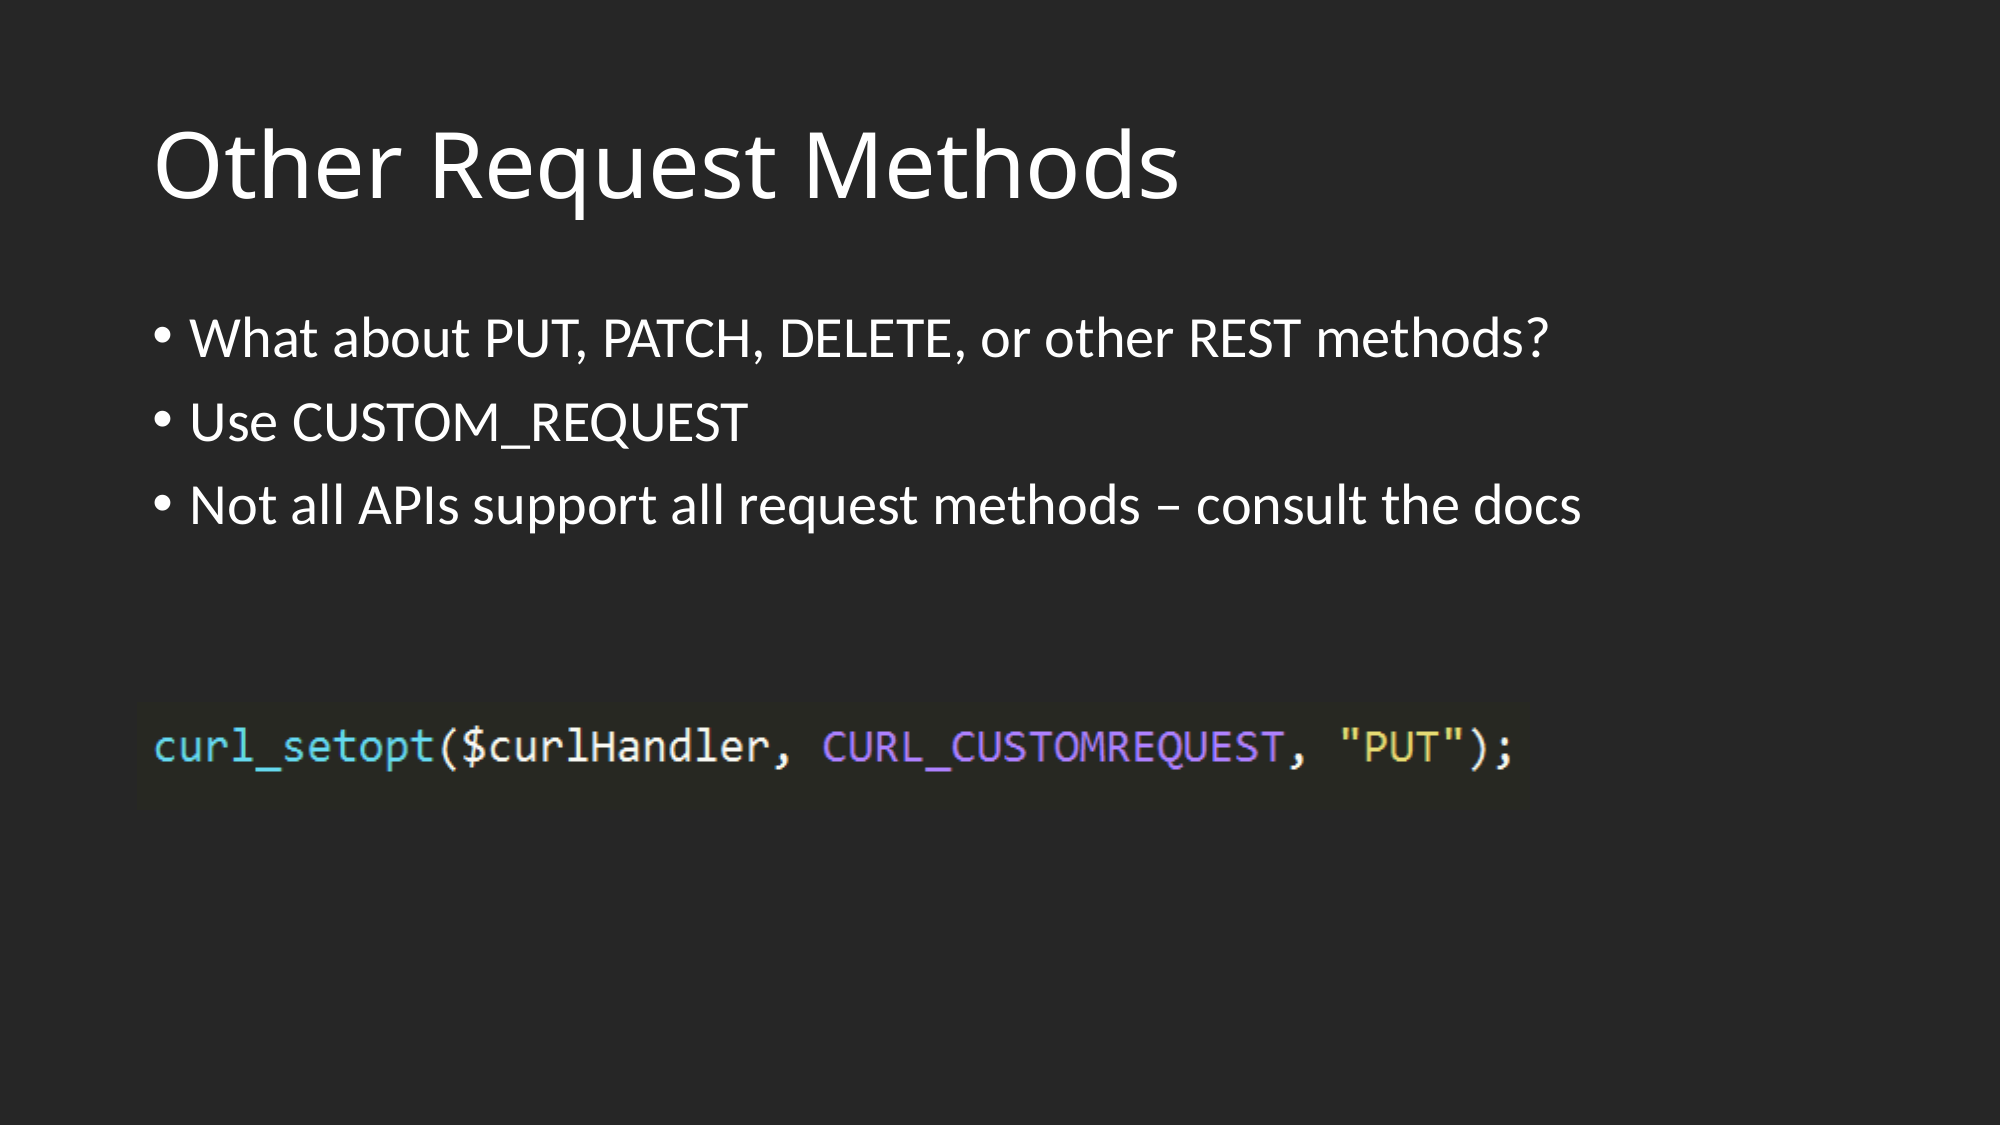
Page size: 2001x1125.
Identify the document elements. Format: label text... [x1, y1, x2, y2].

picture [137, 702, 1530, 810]
title Other Request Methods [137, 59, 1863, 278]
list What about PUT, PATCH, DELETE, or other REST methods? Use CUSTOM_REQUEST Not all APIs support all request methods – consult the docs [137, 299, 1863, 653]
